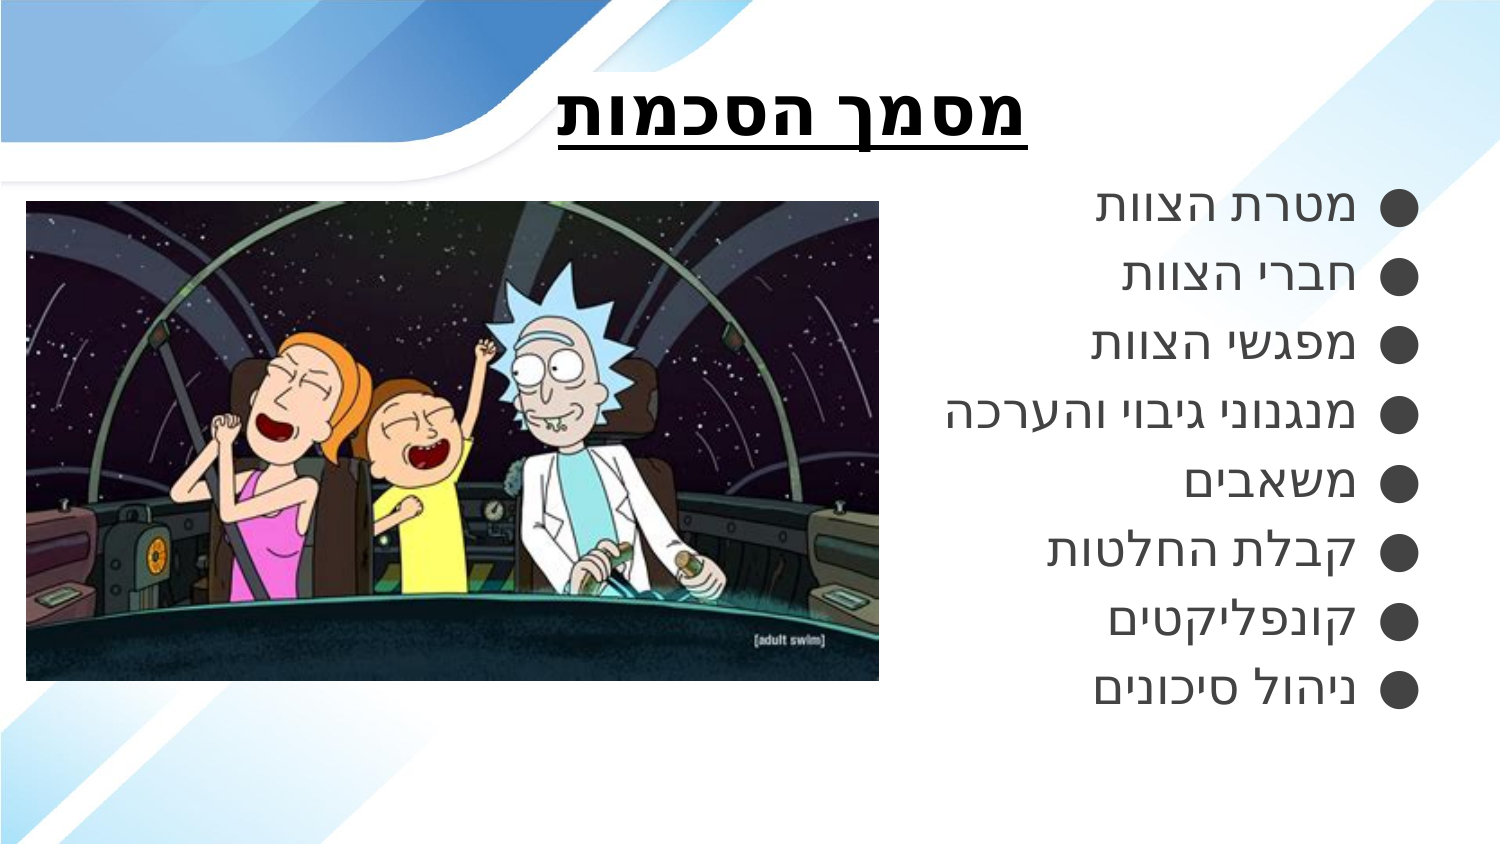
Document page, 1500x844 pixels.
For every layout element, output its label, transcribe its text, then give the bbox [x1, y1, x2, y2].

title מסמך הסכמות [93, 36, 1492, 131]
picture [0, 0, 1500, 844]
list מטרת הצוות חברי הצוות מפגשי הצוות מנגנוני גיבוי והערכה משאבים קבלת החלטות קונפליקטים ניהול סיכונים [51, 147, 1449, 710]
